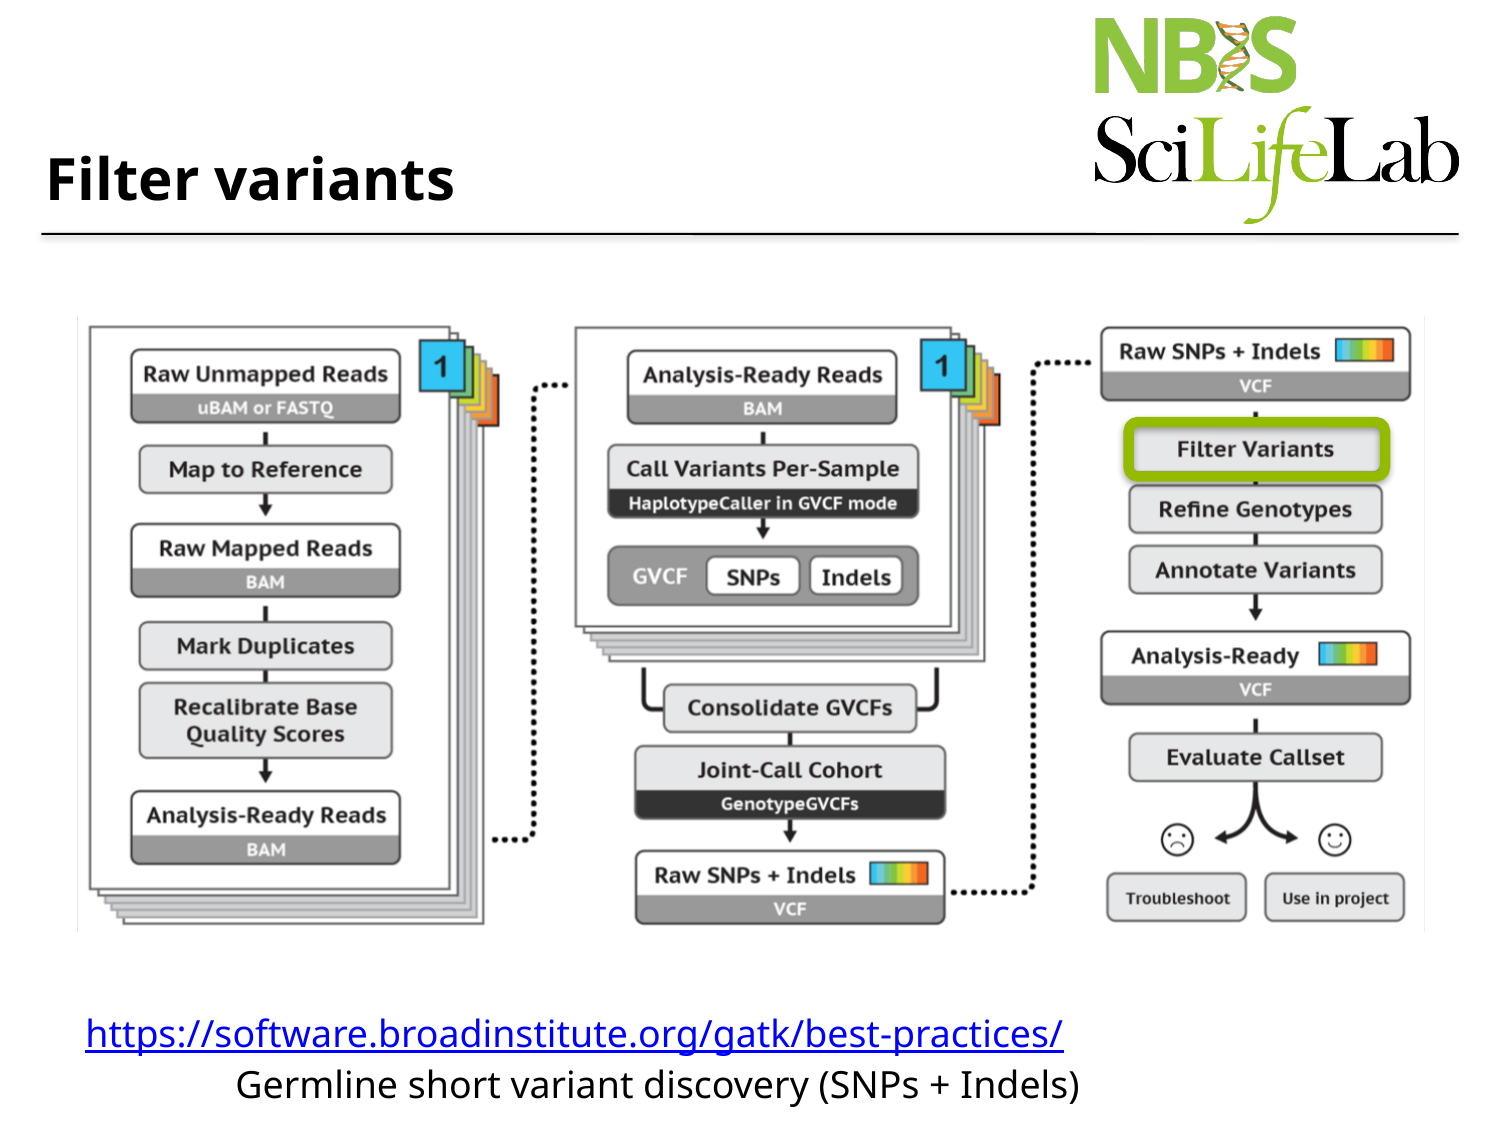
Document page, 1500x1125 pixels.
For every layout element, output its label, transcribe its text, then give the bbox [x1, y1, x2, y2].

title Filter variants [31, 134, 1154, 257]
picture [0, 313, 1500, 933]
text_box https://software.broadinstitute.org/gatk/best-practices/ Germline short variant discovery (SNPs + Indels) [70, 1002, 1488, 1113]
picture [1095, 106, 1459, 224]
